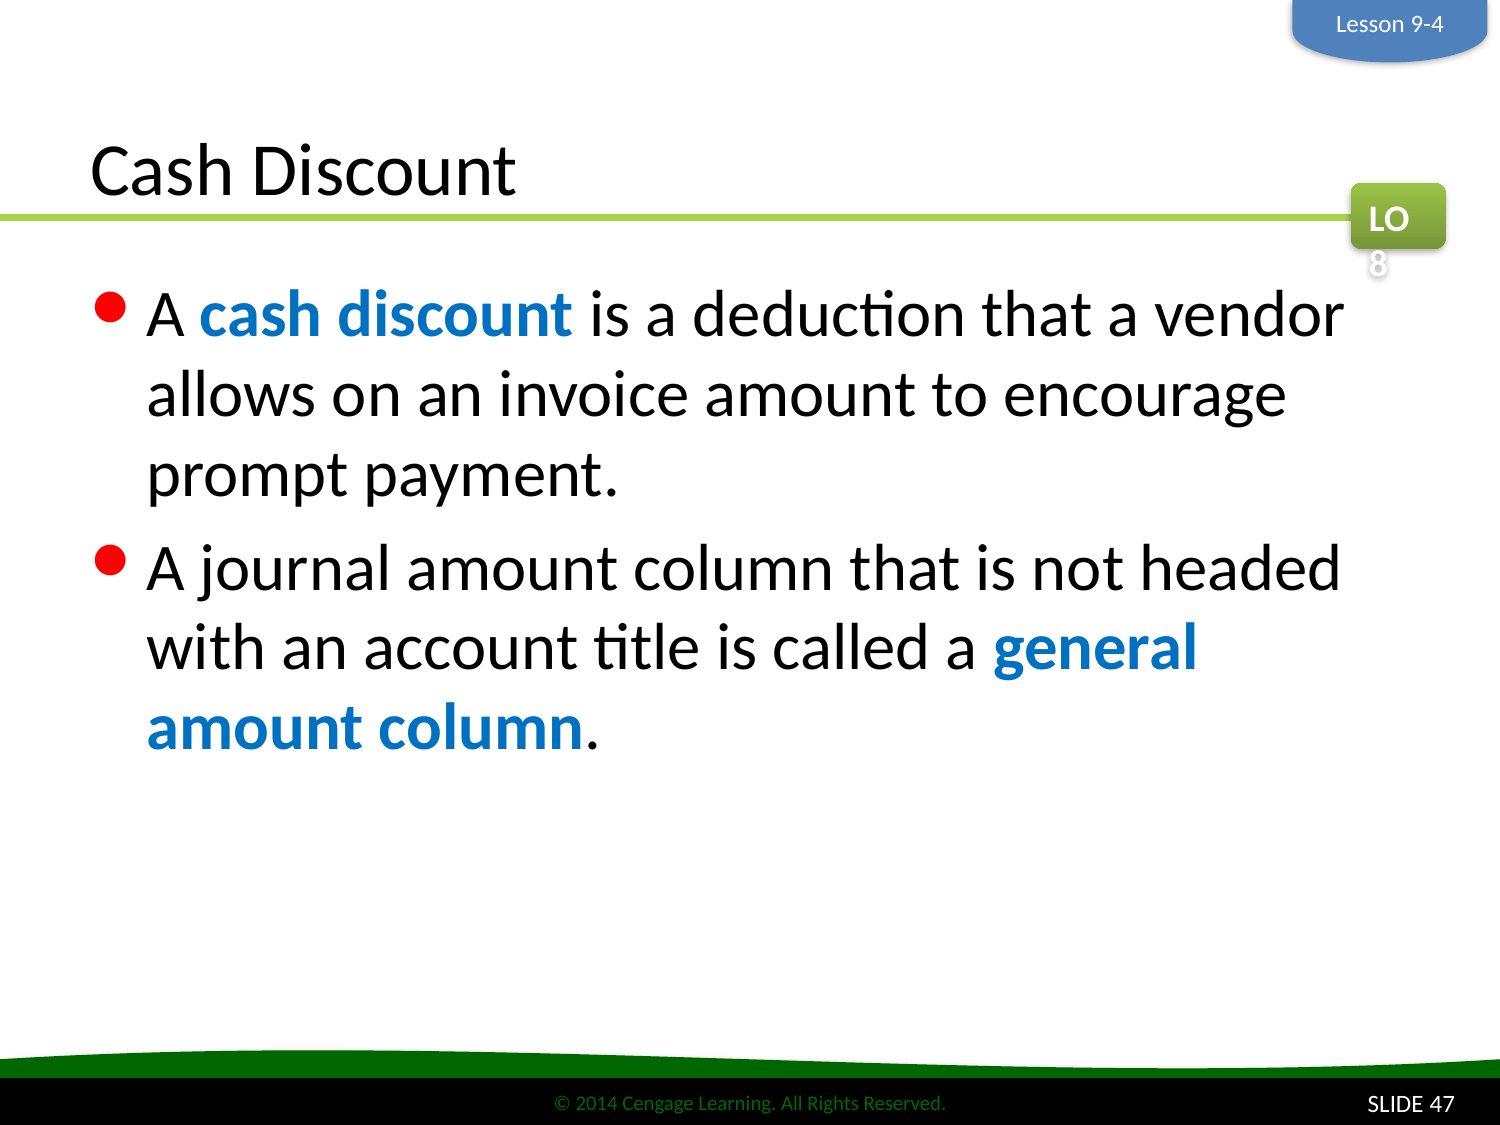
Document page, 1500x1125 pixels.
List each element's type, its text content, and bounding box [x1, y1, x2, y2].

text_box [1292, 0, 1488, 63]
list A cash discount is a deduction that a vendor allows on an invoice amount to encourage prompt payment. A journal amount column that is not headed with an account title is called a general amount column. [75, 262, 1425, 1005]
title Cash Discount [75, 29, 1350, 218]
slide_number SLIDE 47 [1170, 1080, 1470, 1125]
text_box LO8 [1350, 183, 1446, 250]
